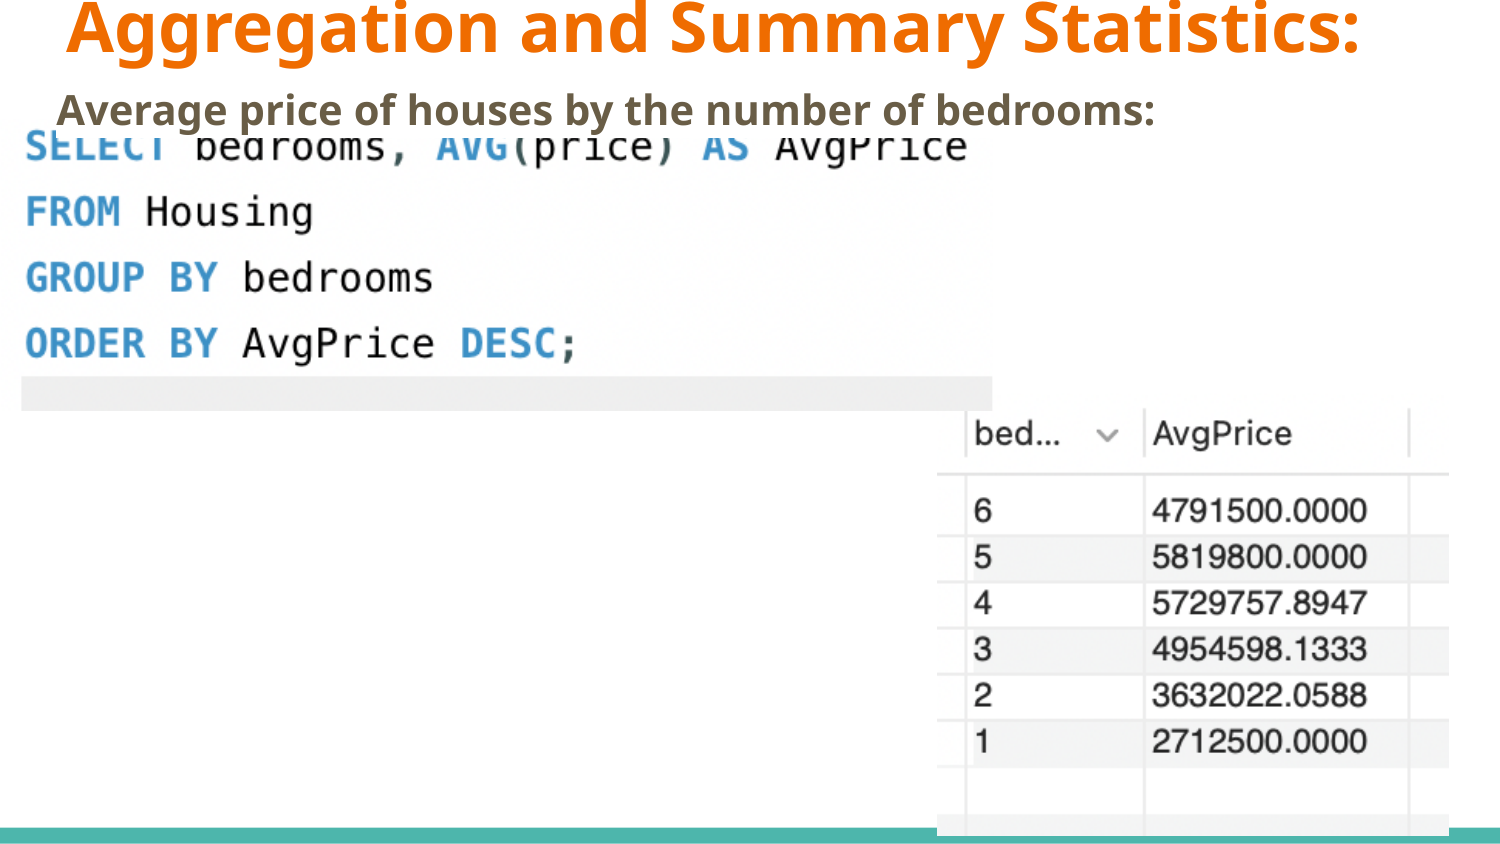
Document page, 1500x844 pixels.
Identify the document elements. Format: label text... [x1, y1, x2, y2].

picture [0, 118, 1450, 837]
title Aggregation and Summary Statistics: [51, 0, 1391, 83]
text_box Average price of houses by the number of bedrooms: [41, 61, 1324, 149]
